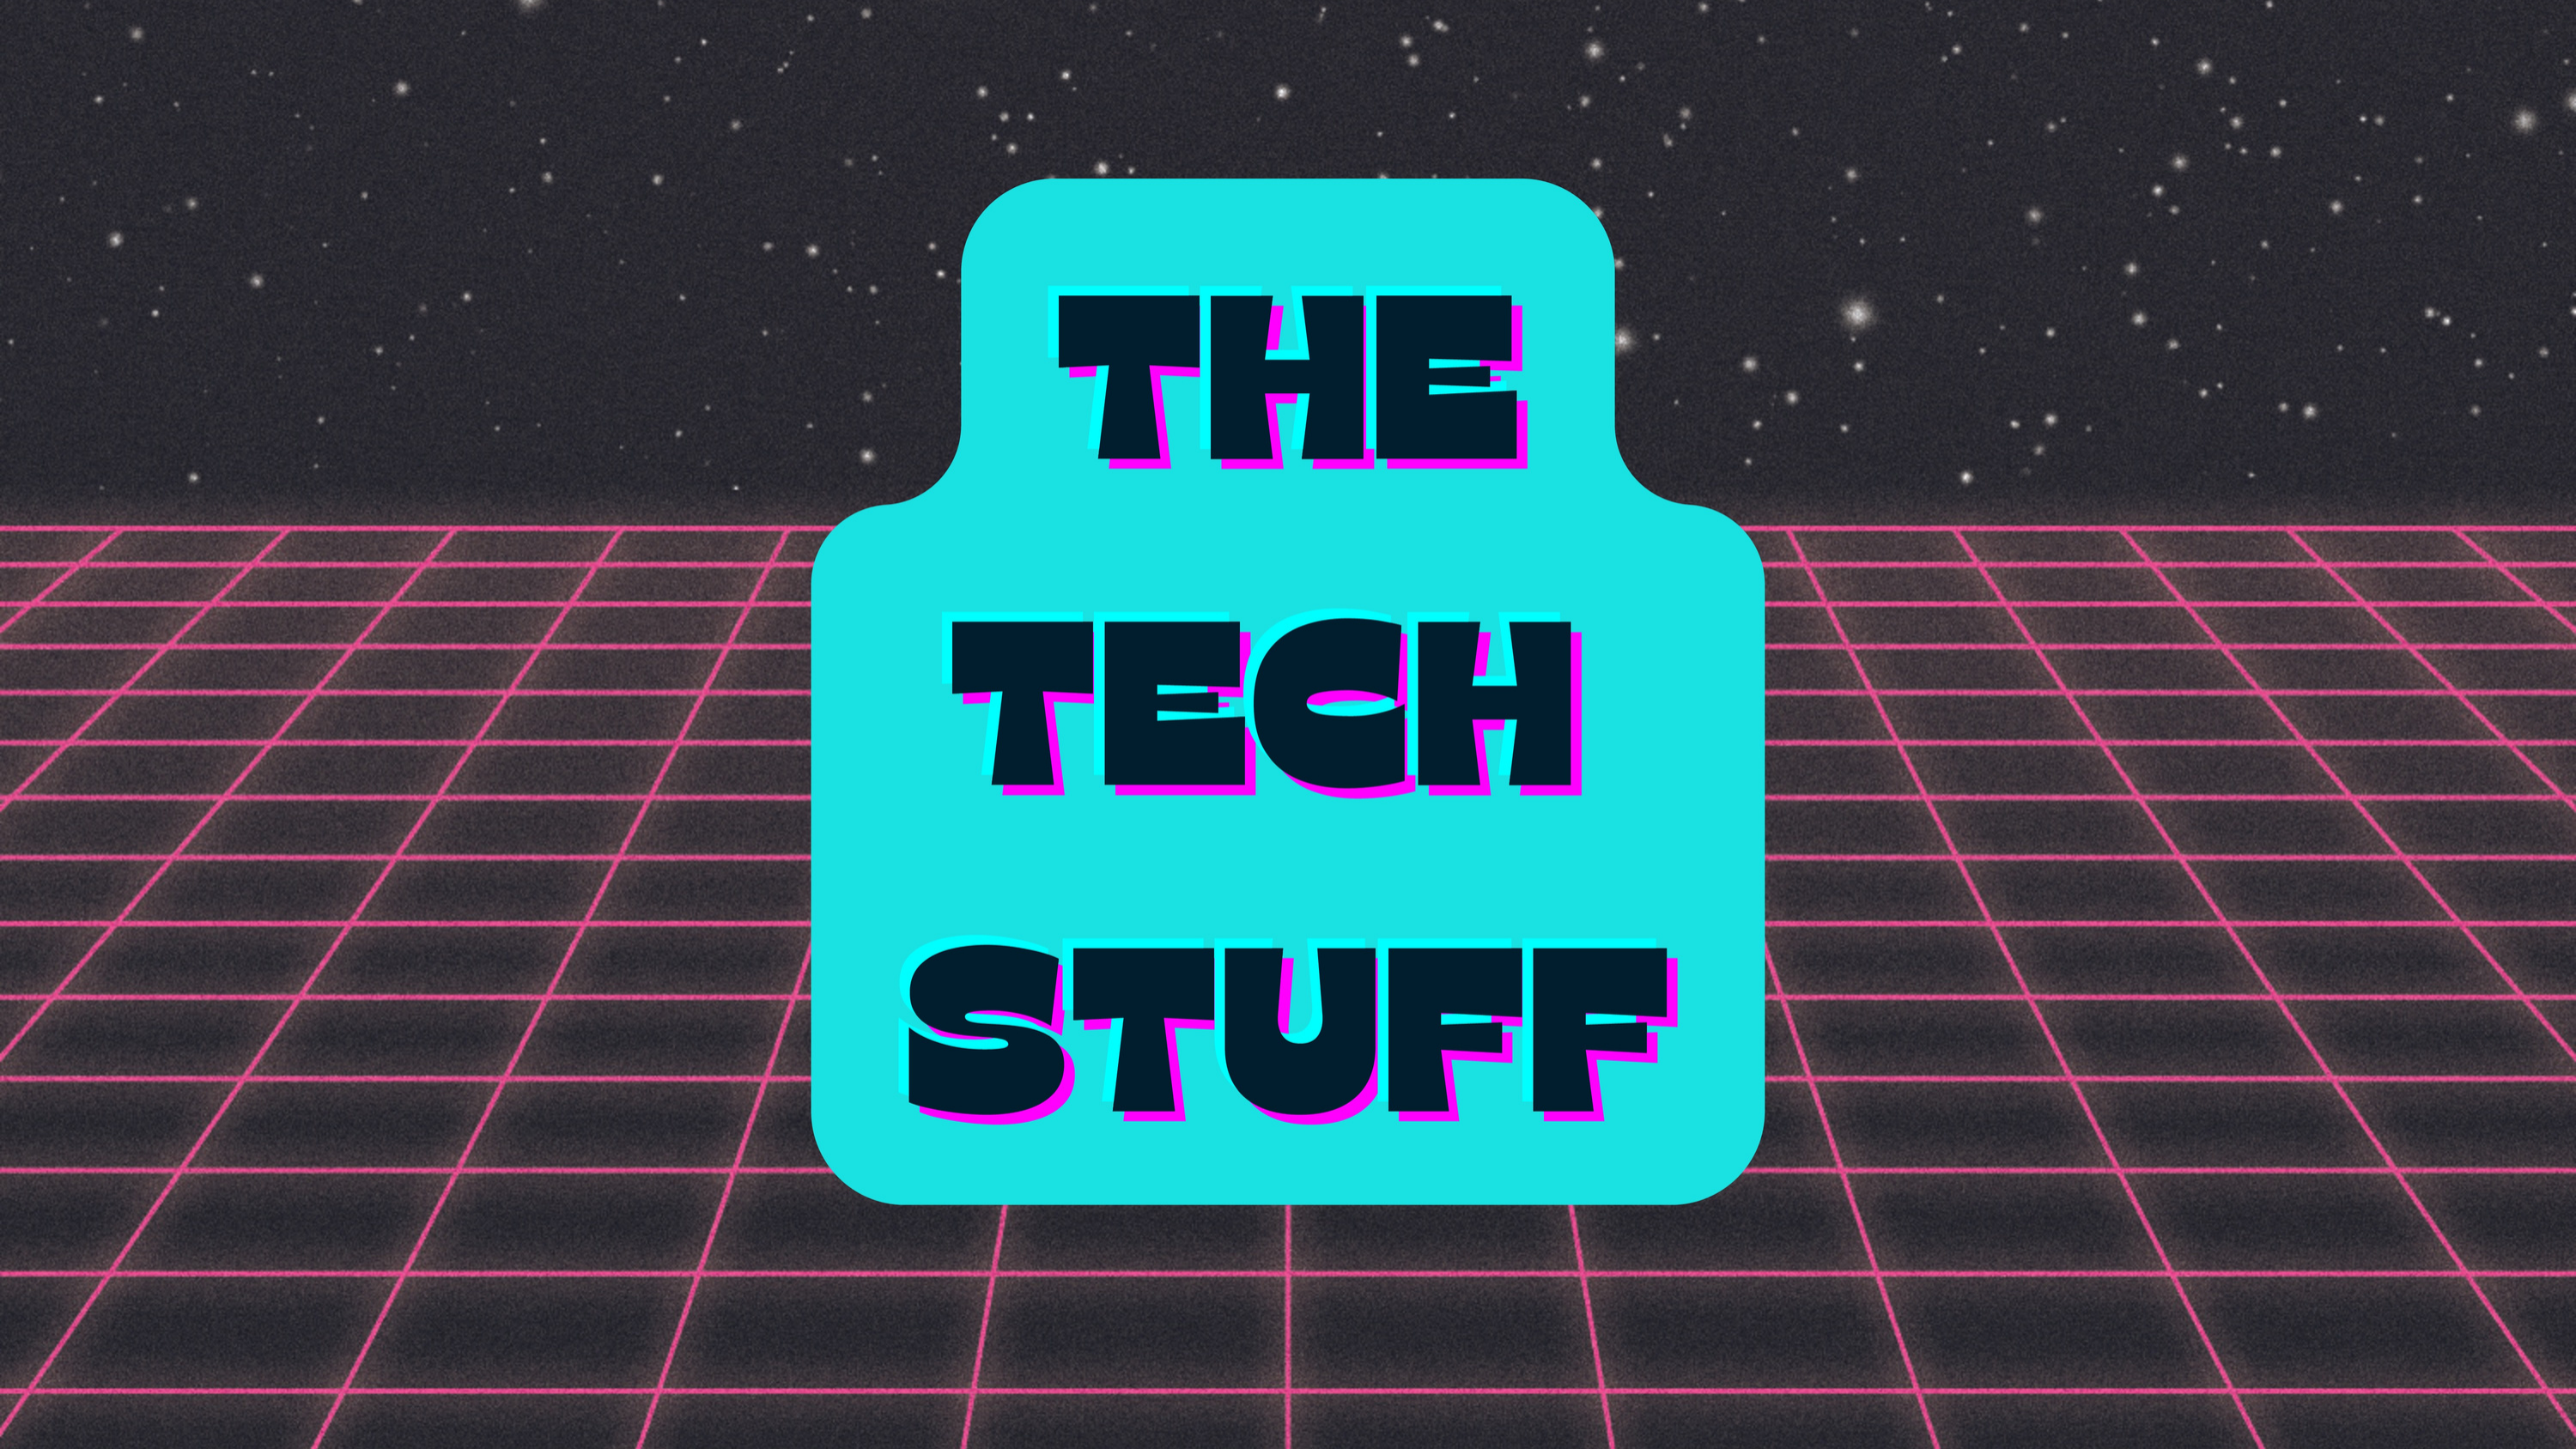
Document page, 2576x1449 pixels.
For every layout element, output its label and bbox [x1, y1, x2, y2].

text_box [0, 0, 2576, 1449]
